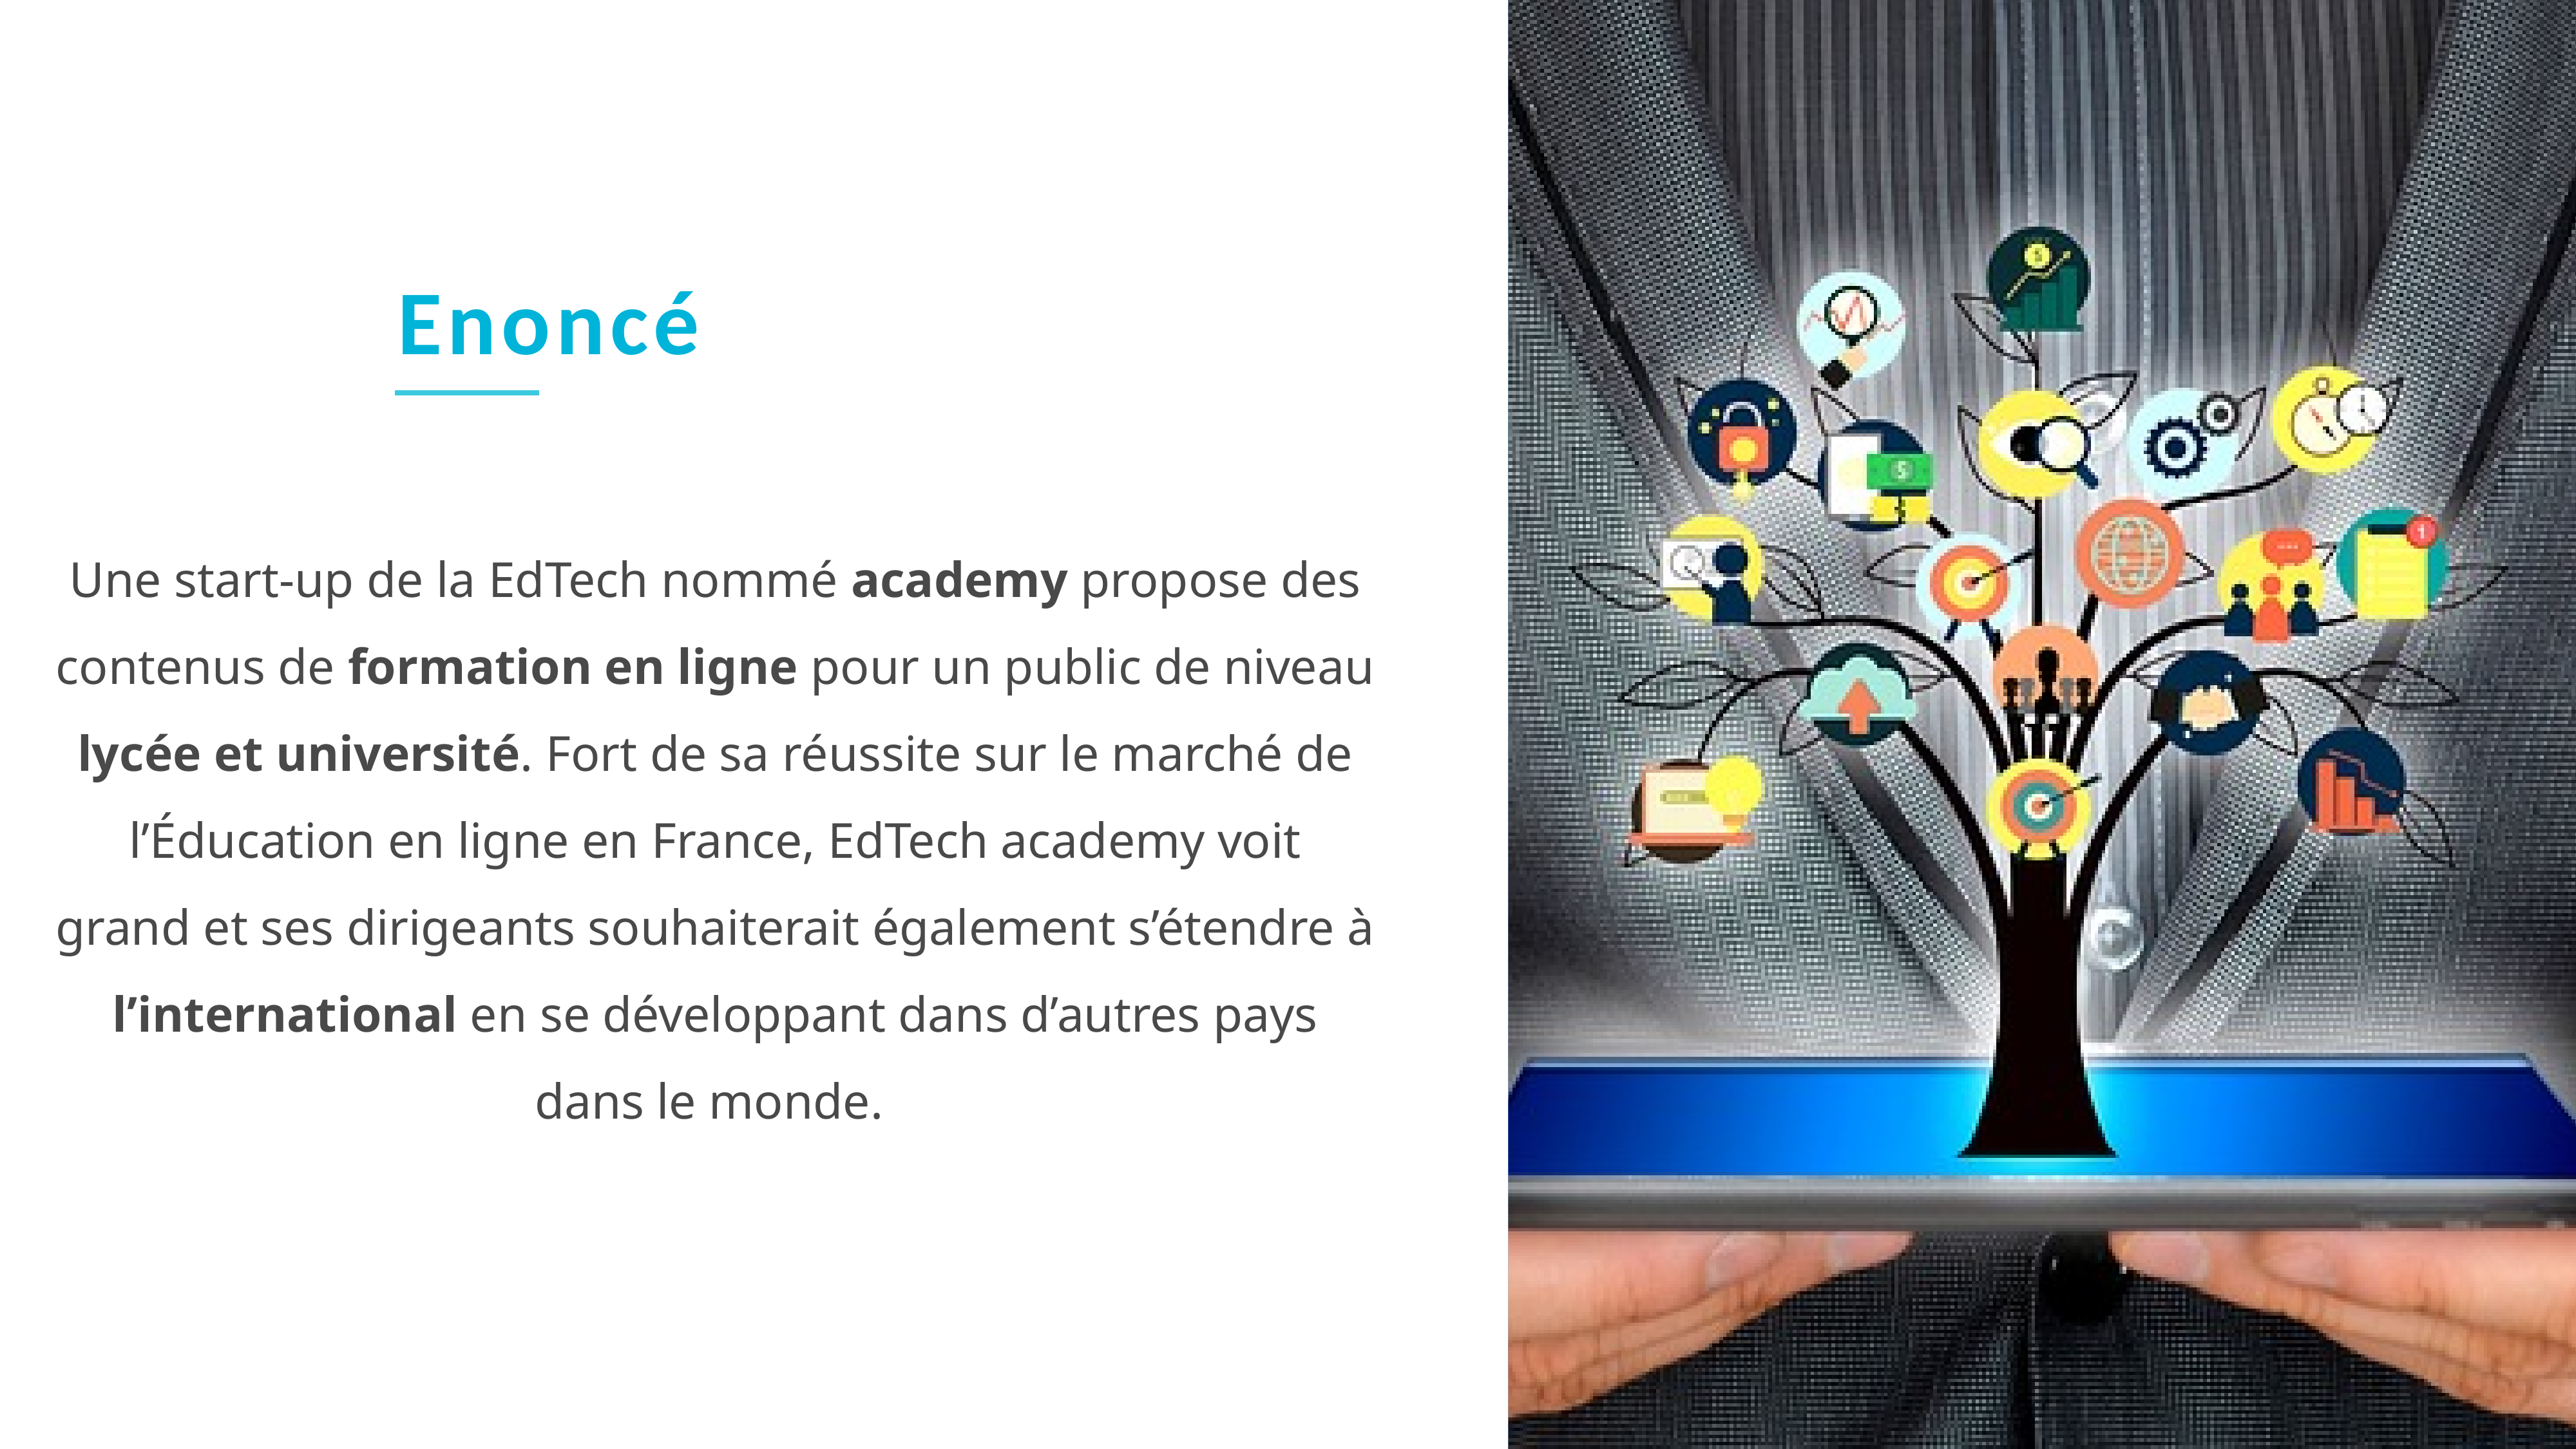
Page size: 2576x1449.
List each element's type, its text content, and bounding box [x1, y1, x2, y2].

text_box Une start-up de la EdTech nommé academy propose des contenus de formation en ligne pour un public de niveau lycée et université. Fort de sa réussite sur le marché de l’Éducation en ligne en France, EdTech academy voit grand et ses dirigeants souhaiterait également s’étendre à l’international en se développant dans d’autres pays dans le monde. [32, 509, 1398, 1141]
picture [1508, 0, 2576, 1449]
text_box Enoncé [388, 263, 701, 482]
